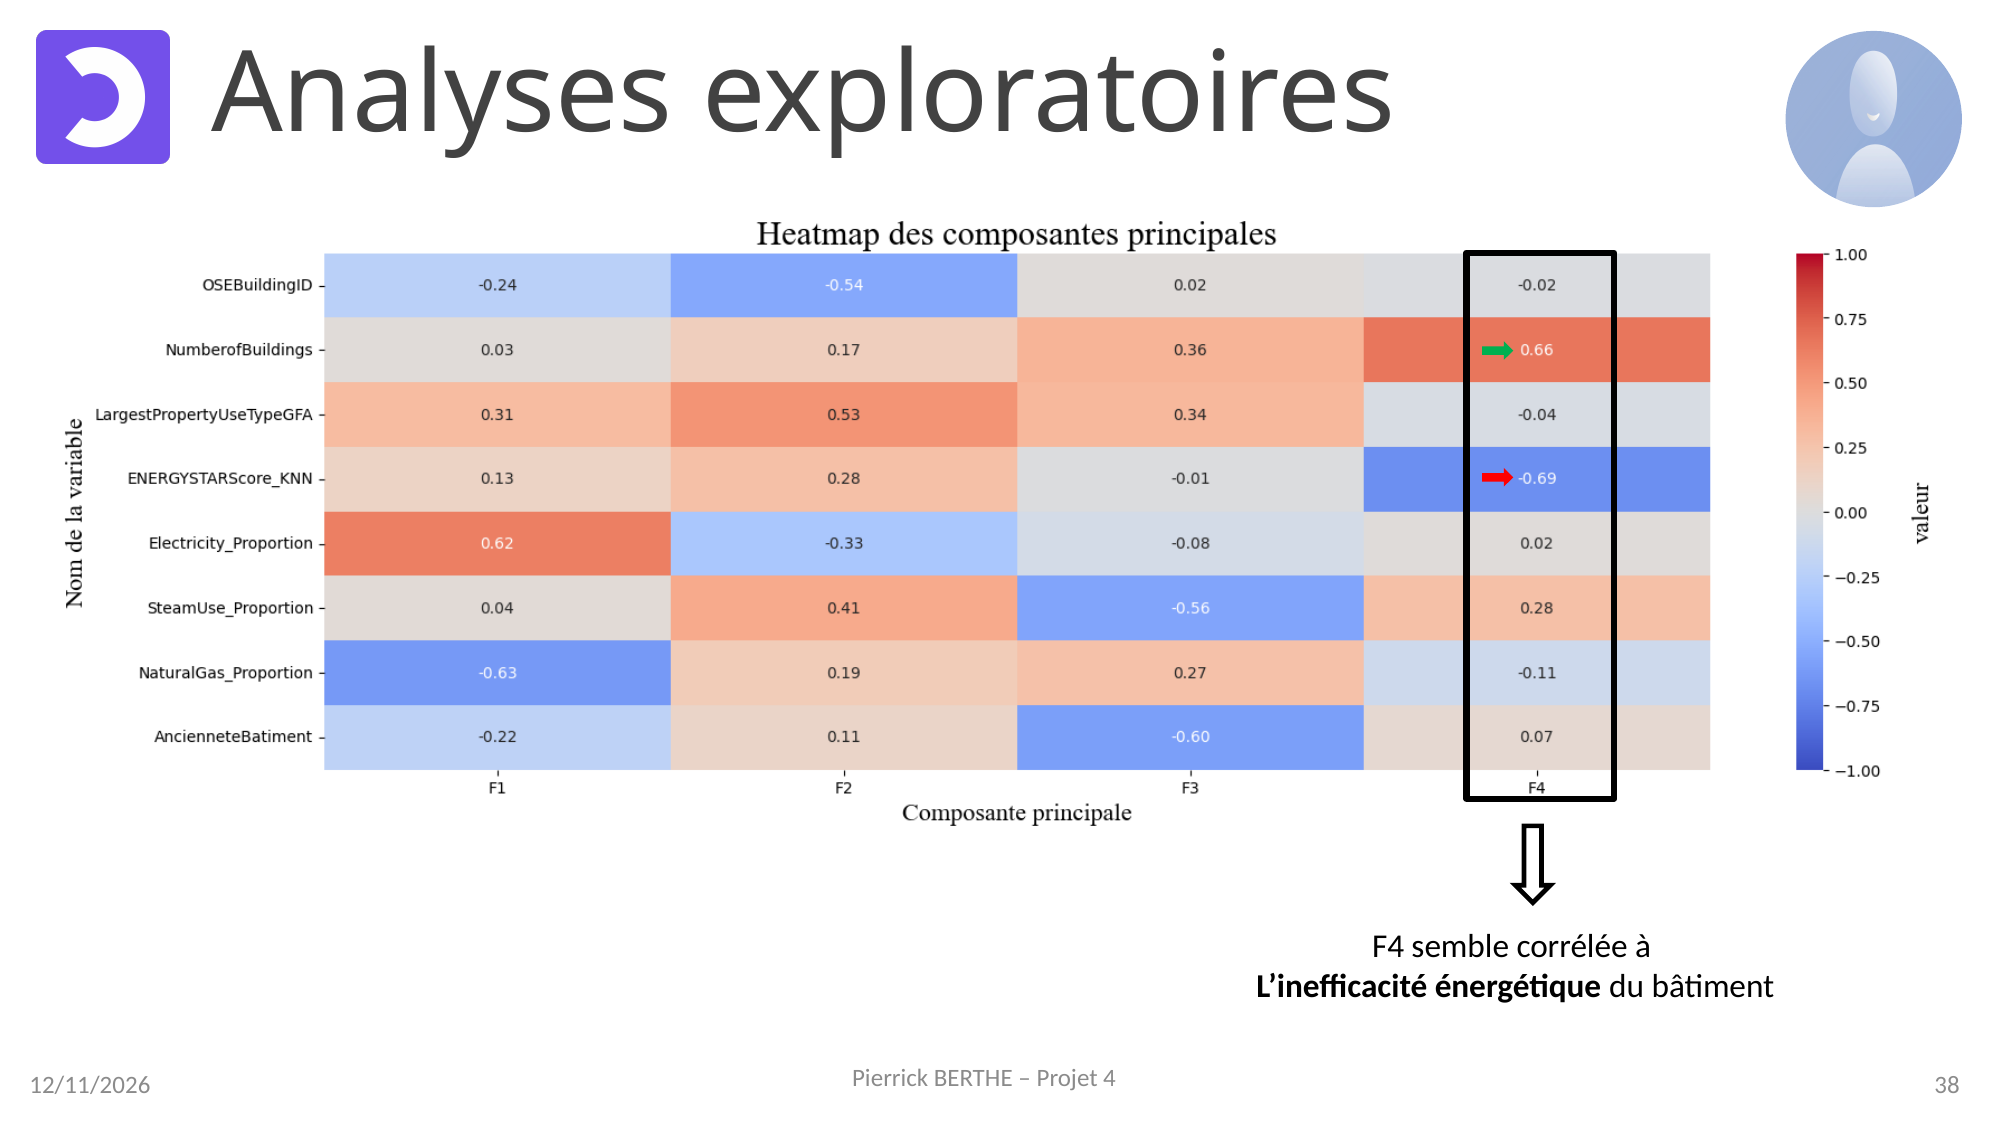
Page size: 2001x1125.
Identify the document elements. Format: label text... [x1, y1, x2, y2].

picture [55, 210, 1945, 836]
picture [36, 30, 170, 164]
text_box Analyses exploratoires [196, 34, 1715, 163]
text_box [1094, 252, 1937, 1014]
picture [1785, 30, 1962, 208]
